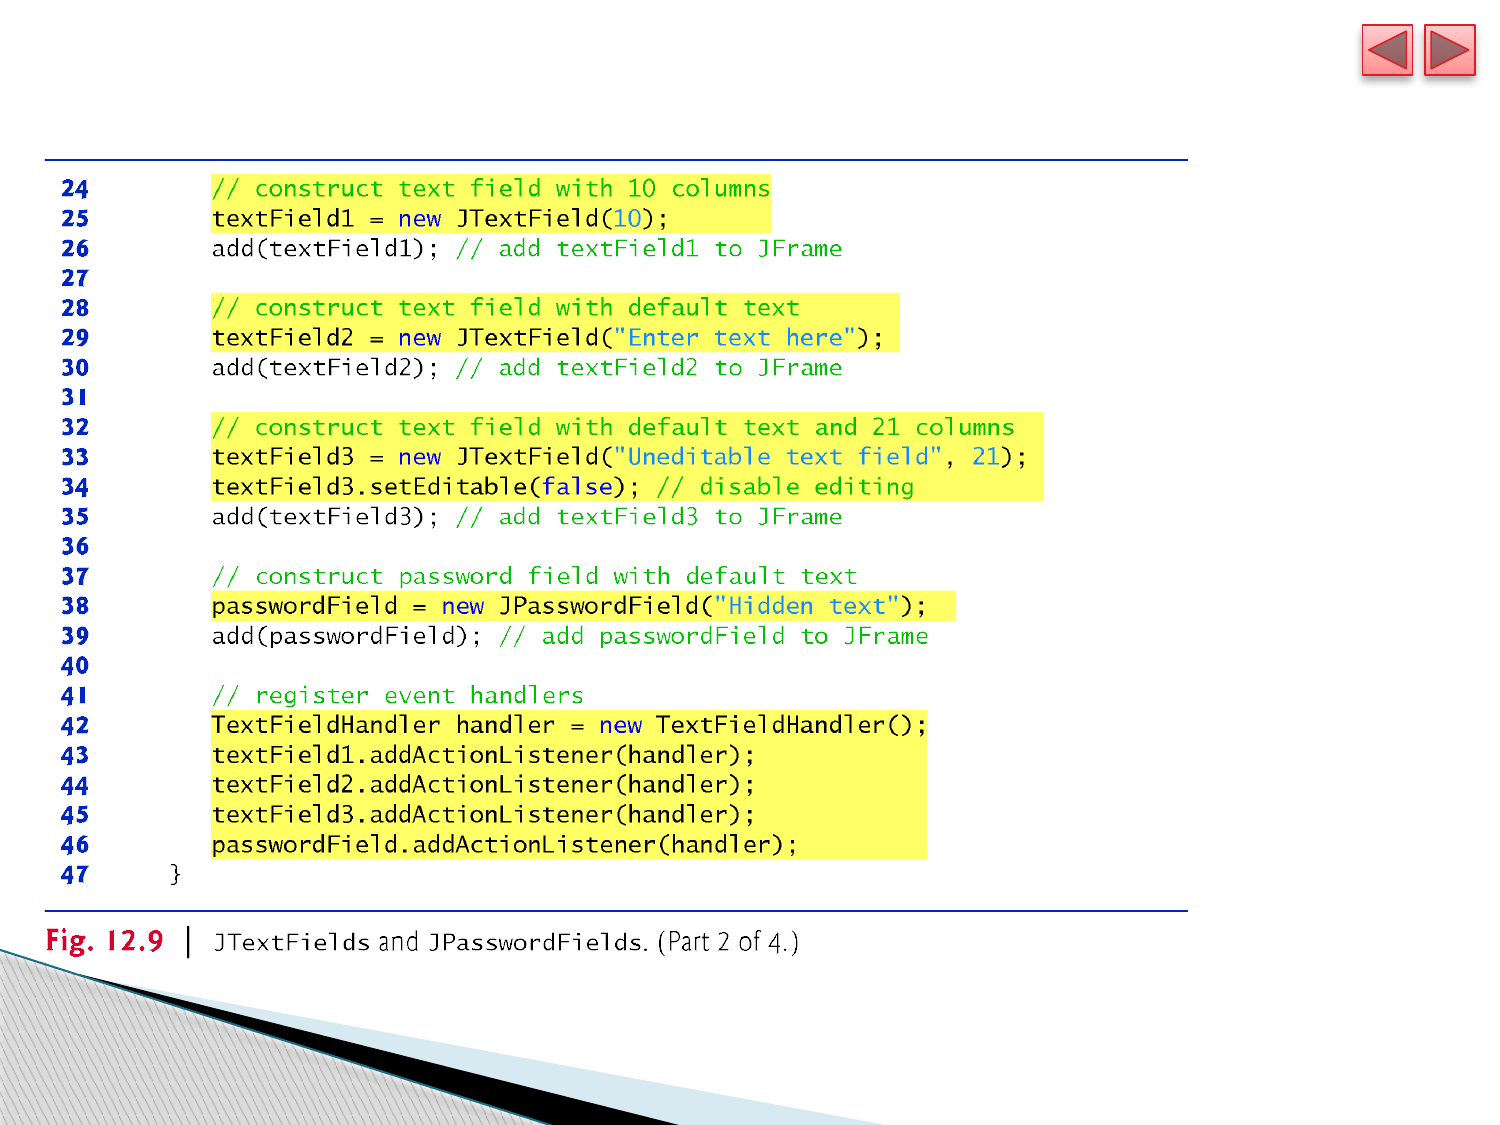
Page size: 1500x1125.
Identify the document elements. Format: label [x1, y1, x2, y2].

picture [0, 106, 1500, 1018]
